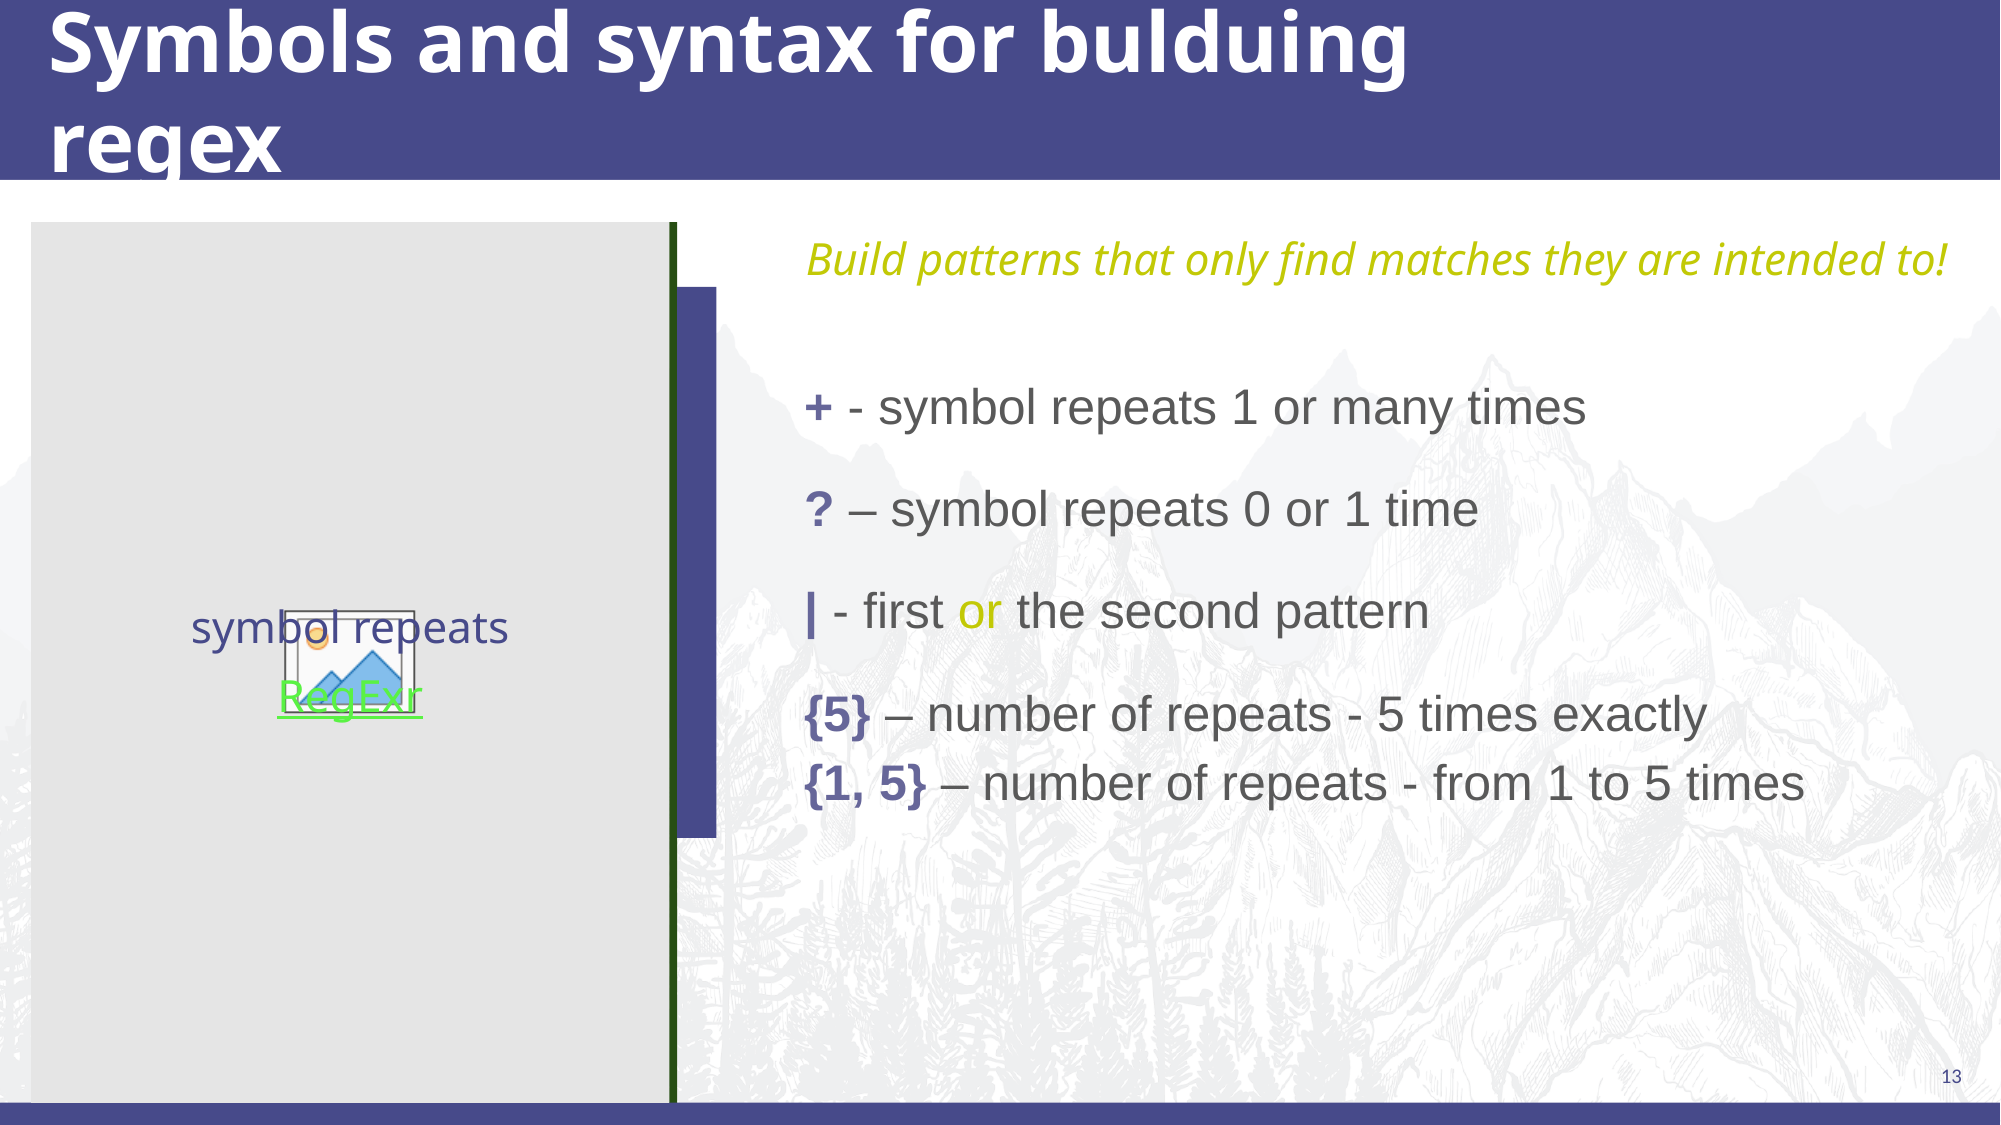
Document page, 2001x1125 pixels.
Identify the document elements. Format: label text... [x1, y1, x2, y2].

title Symbols and syntax for bulduing regex [31, 16, 1591, 162]
picture [30, 222, 670, 1103]
slide_number 13 [1897, 1049, 1968, 1101]
list Build patterns that only find matches they are intended to! + - symbol repeats 1 or many times ? – symbol repeats 0 or 1 time | - first or the second pattern {5} – number of repeats - 5 times exactly {1, 5} – number of repeats - from 1 to 5 times [786, 222, 1968, 1047]
